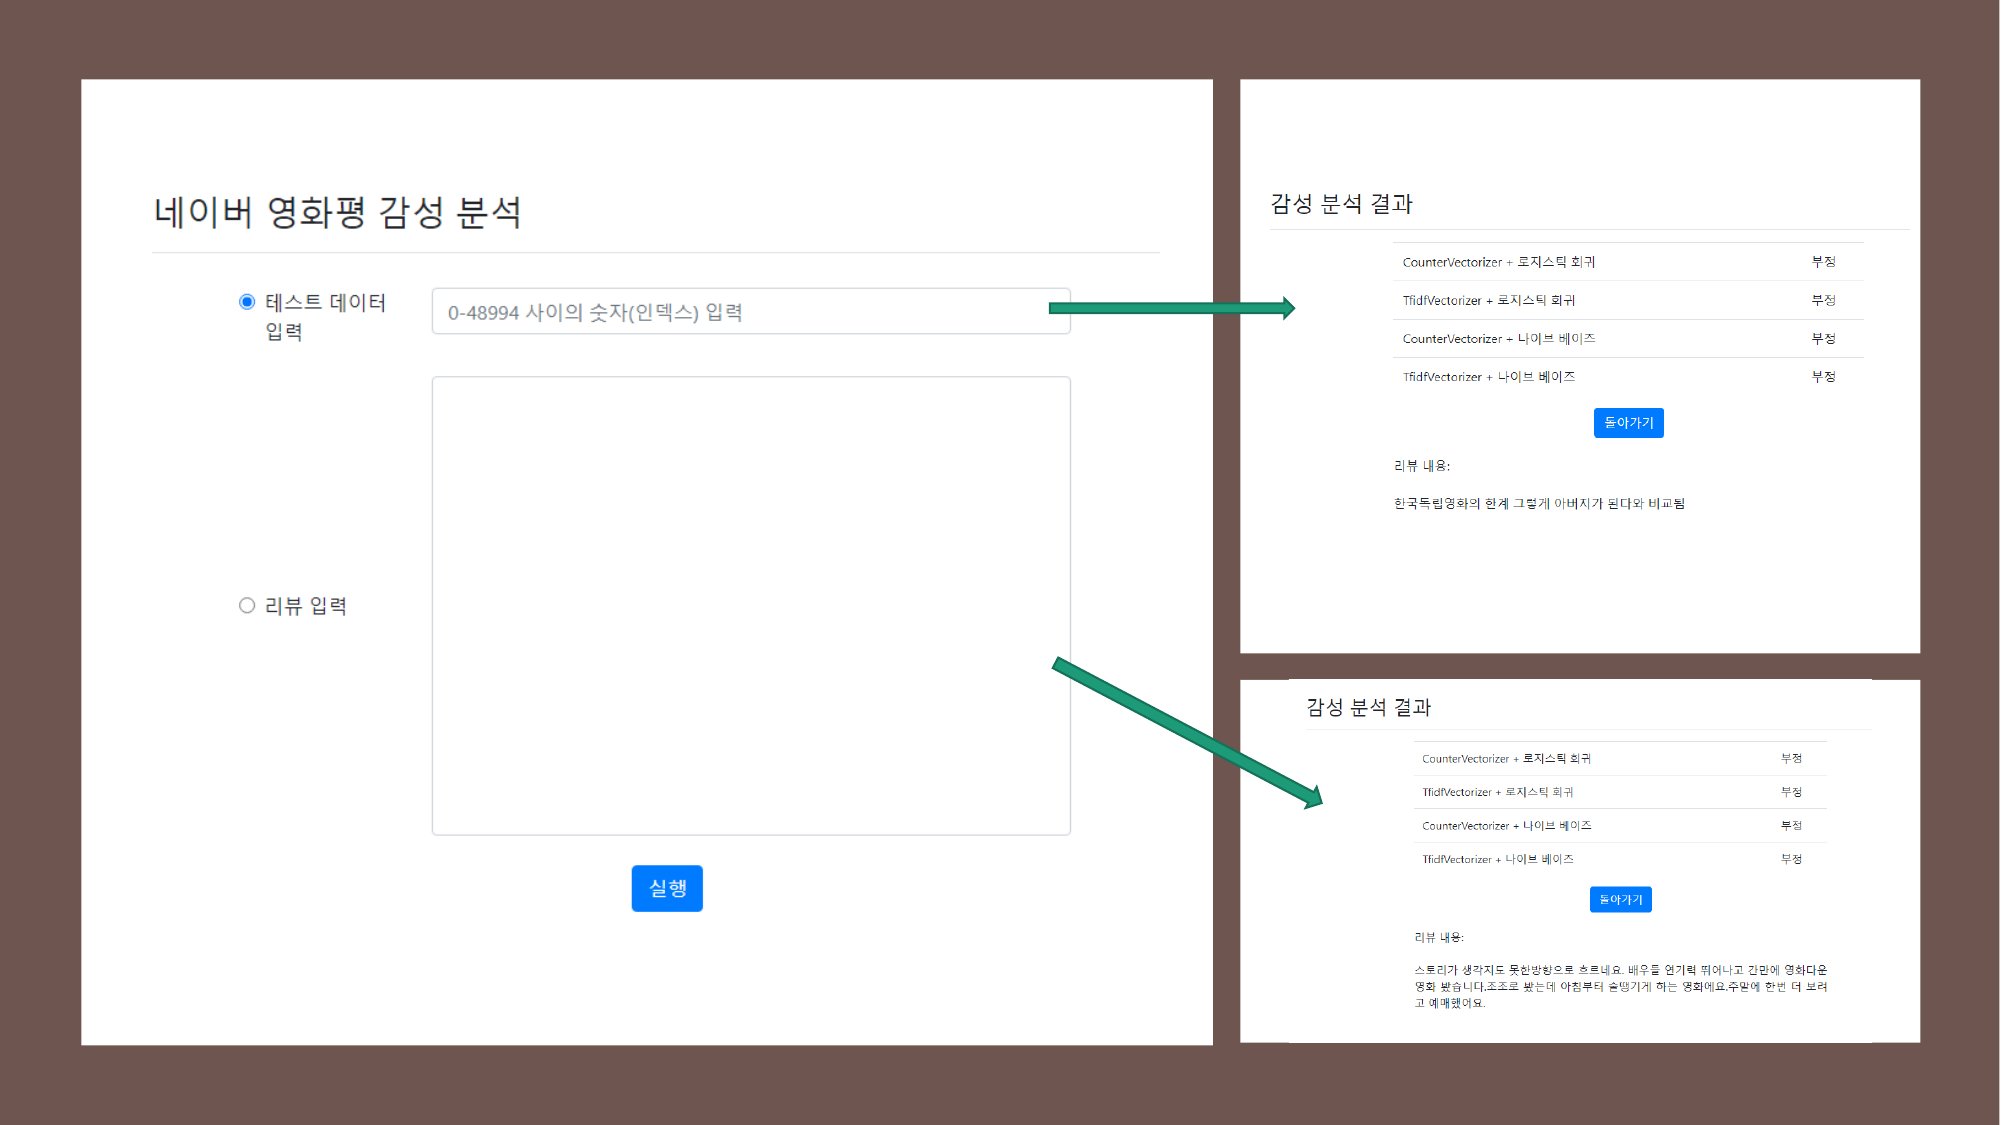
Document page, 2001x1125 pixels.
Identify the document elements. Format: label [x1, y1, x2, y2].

picture [1288, 679, 1873, 1043]
picture [1250, 173, 1911, 552]
text_box [80, 78, 1214, 1046]
text_box [1239, 679, 1922, 1044]
text_box [1160, 710, 1288, 794]
picture [134, 162, 1160, 963]
text_box [1239, 78, 1922, 654]
text_box [0, 0, 2000, 1125]
text_box [1160, 302, 1250, 315]
